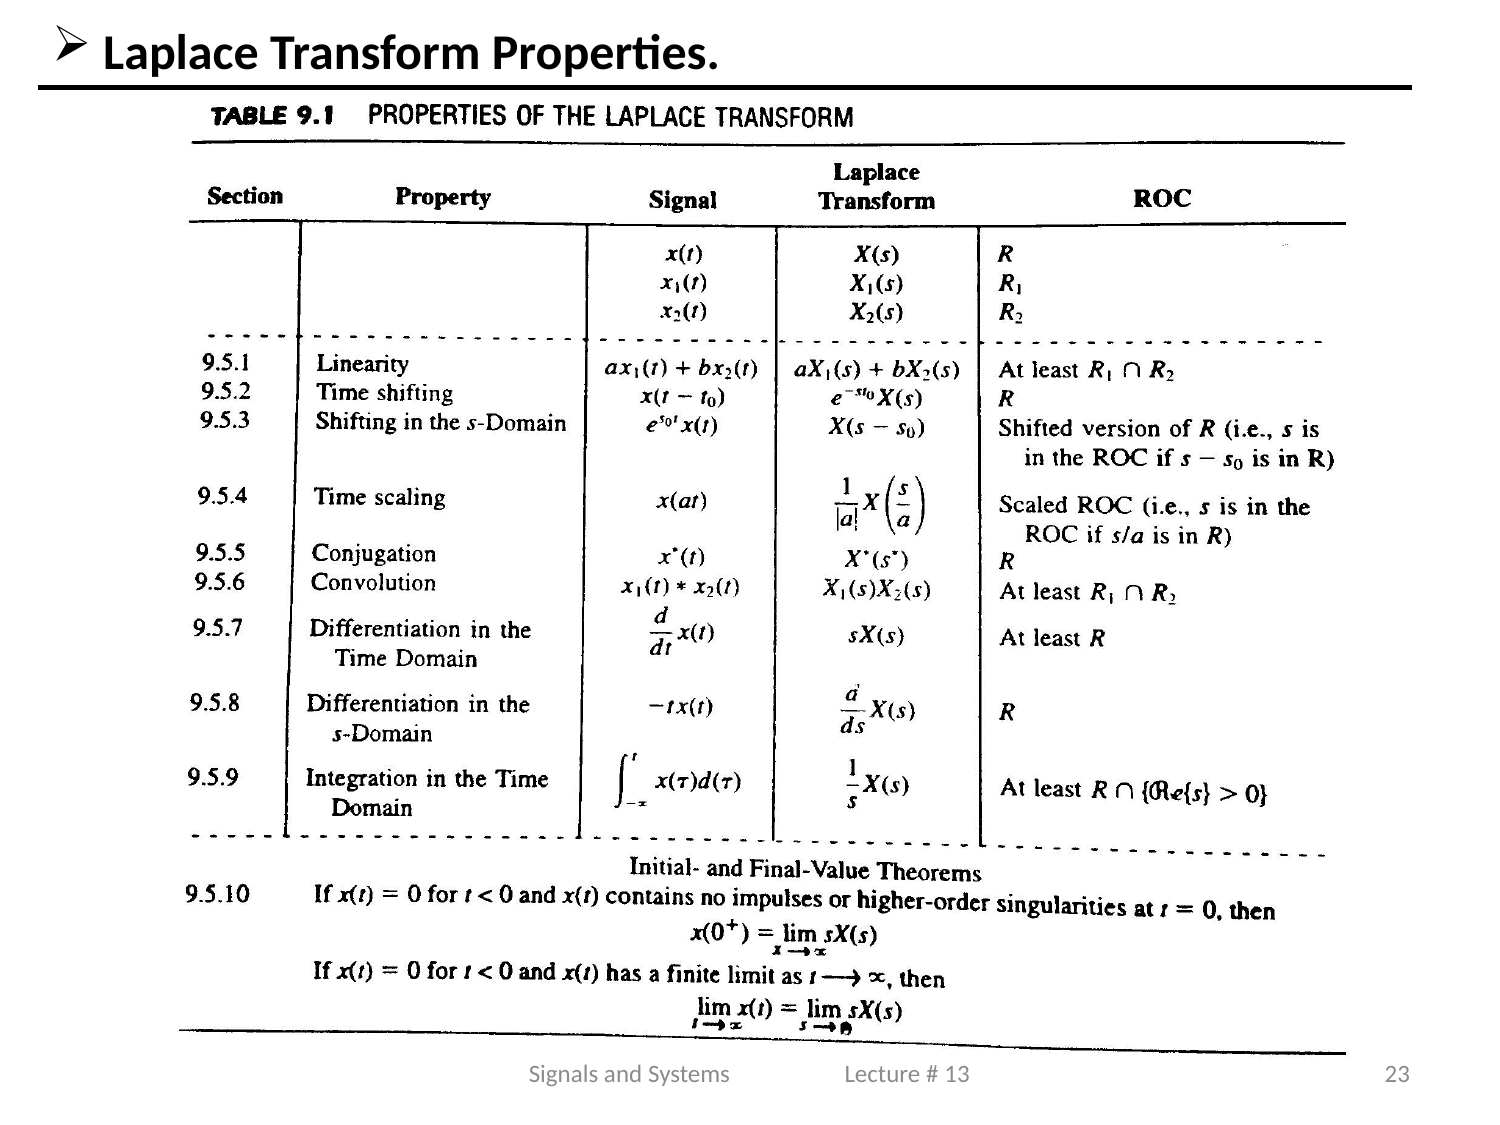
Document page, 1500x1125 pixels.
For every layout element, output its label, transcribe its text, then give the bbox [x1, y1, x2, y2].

picture [178, 99, 1351, 1063]
text_box Laplace Transform Properties. [37, 12, 1263, 87]
footer Signals and Systems Lecture # 13 [512, 1071, 988, 1103]
slide_number 23 [1074, 1042, 1425, 1103]
